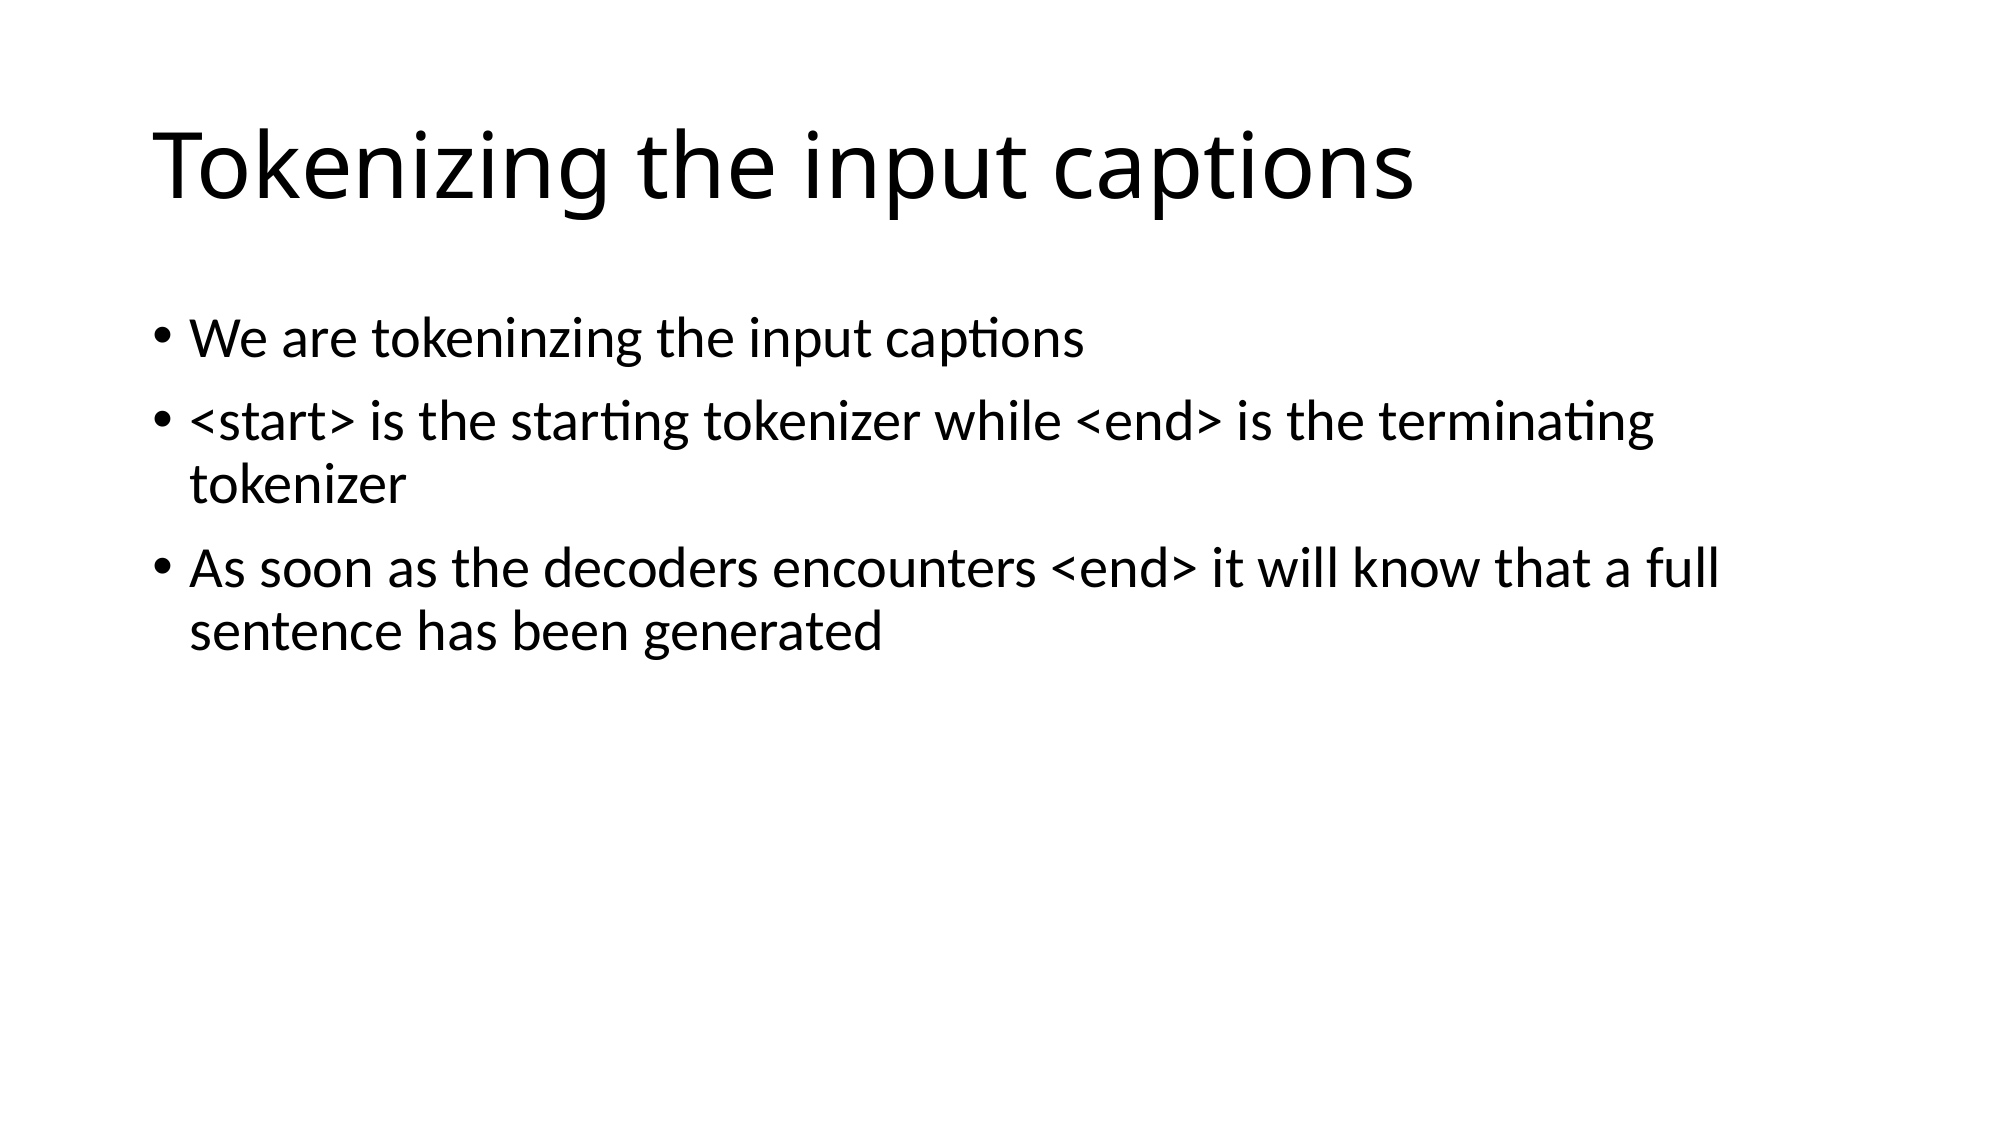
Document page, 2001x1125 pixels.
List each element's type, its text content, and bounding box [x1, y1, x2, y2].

text_box We are tokeninzing the input captions <start> is the starting tokenizer while <end> is the terminating tokenizer As soon as the decoders encounters <end> it will know that a full sentence has been generated [137, 299, 1863, 1014]
text_box Tokenizing the input captions [137, 59, 1863, 278]
